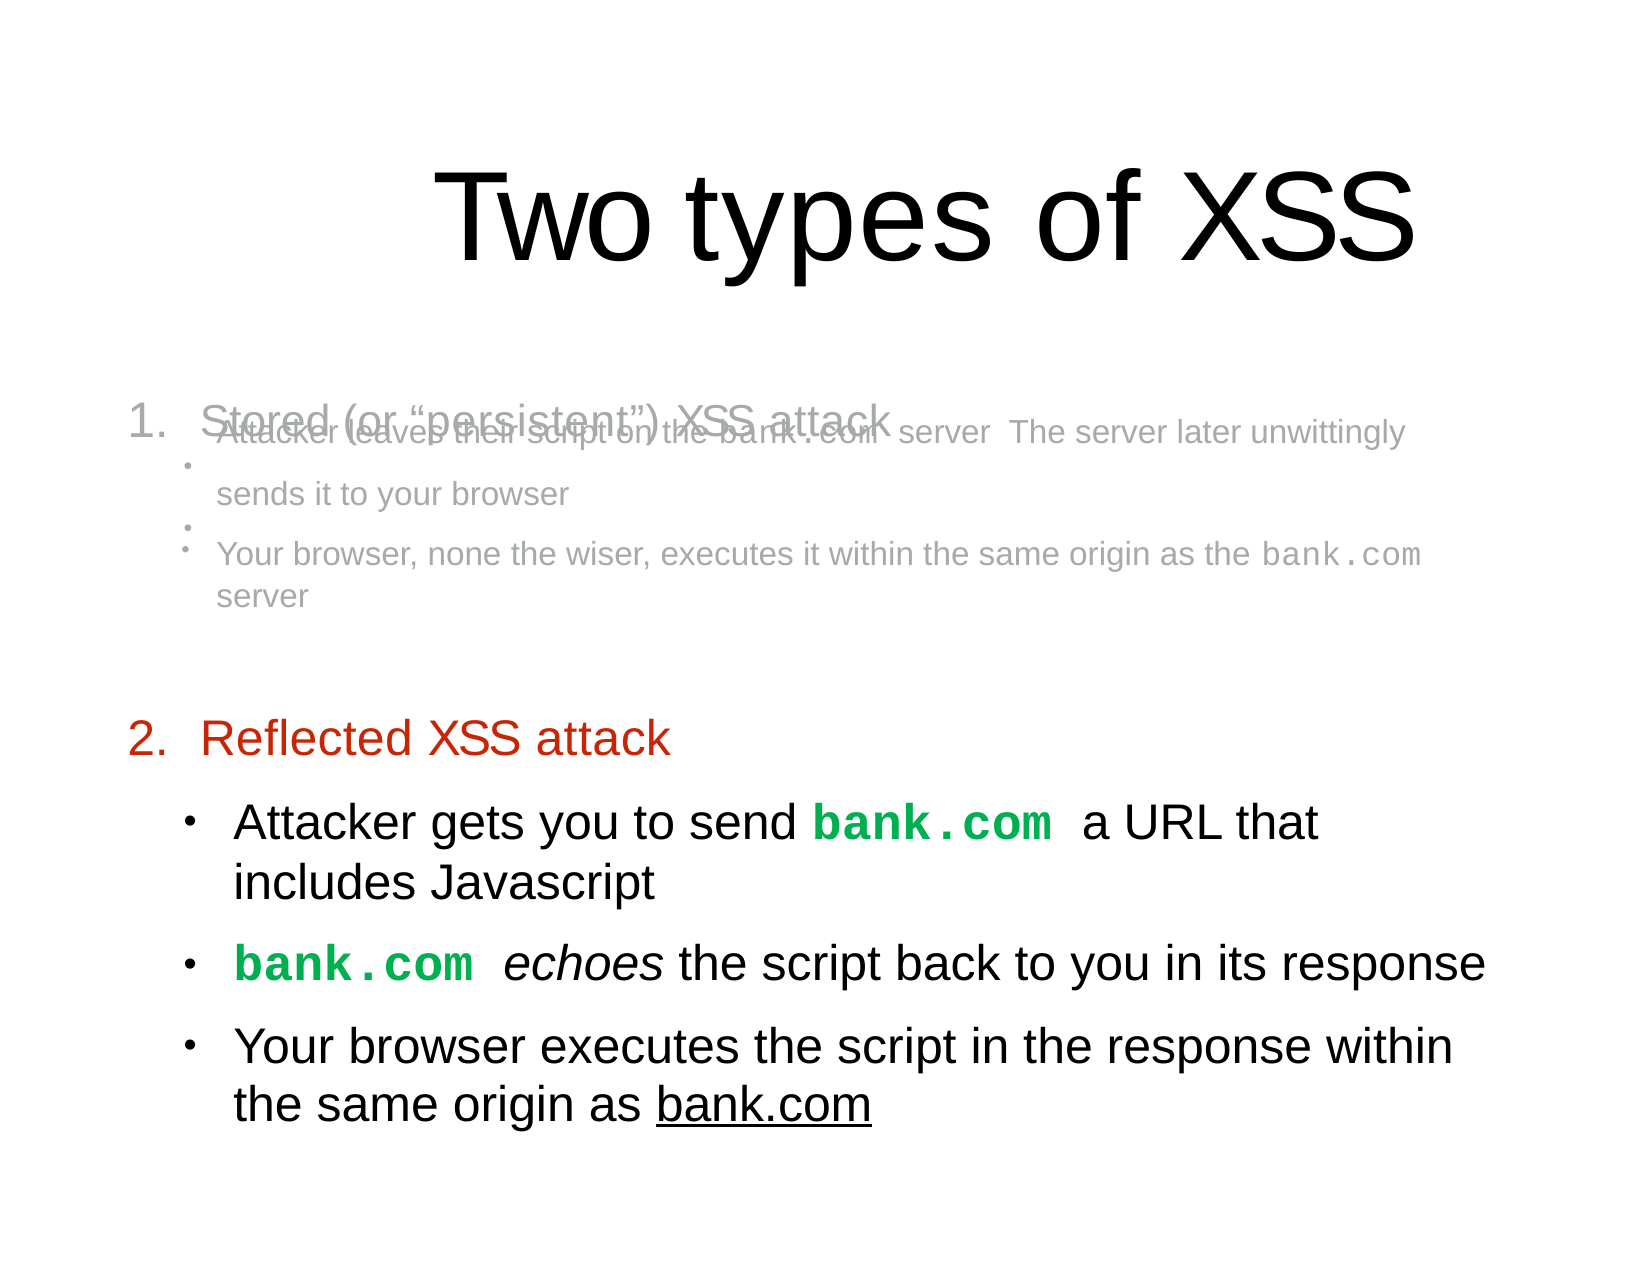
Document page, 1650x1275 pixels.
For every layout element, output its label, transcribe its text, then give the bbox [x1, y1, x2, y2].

text_box Attacker gets you to send bank.com a URL that includes Javascript bank.com echoes the script back to you in its response Your browser executes the script in the response within the same origin as bank.com [231, 789, 1516, 1132]
text_box • [181, 938, 205, 984]
text_box 1. Stored (or “persistent”) XSS attack [125, 360, 1238, 453]
title Two types of XSS [126, 133, 1524, 291]
text_box 2. Reflected XSS attack [125, 705, 680, 766]
text_box Attacker leaves their script on the bank.com server The server later unwittingly sends it to your browser Your browser, none the wiser, executes it within the same origin as the bank.com server [181, 387, 1451, 614]
text_box • [181, 1020, 205, 1066]
text_box • [181, 796, 205, 842]
